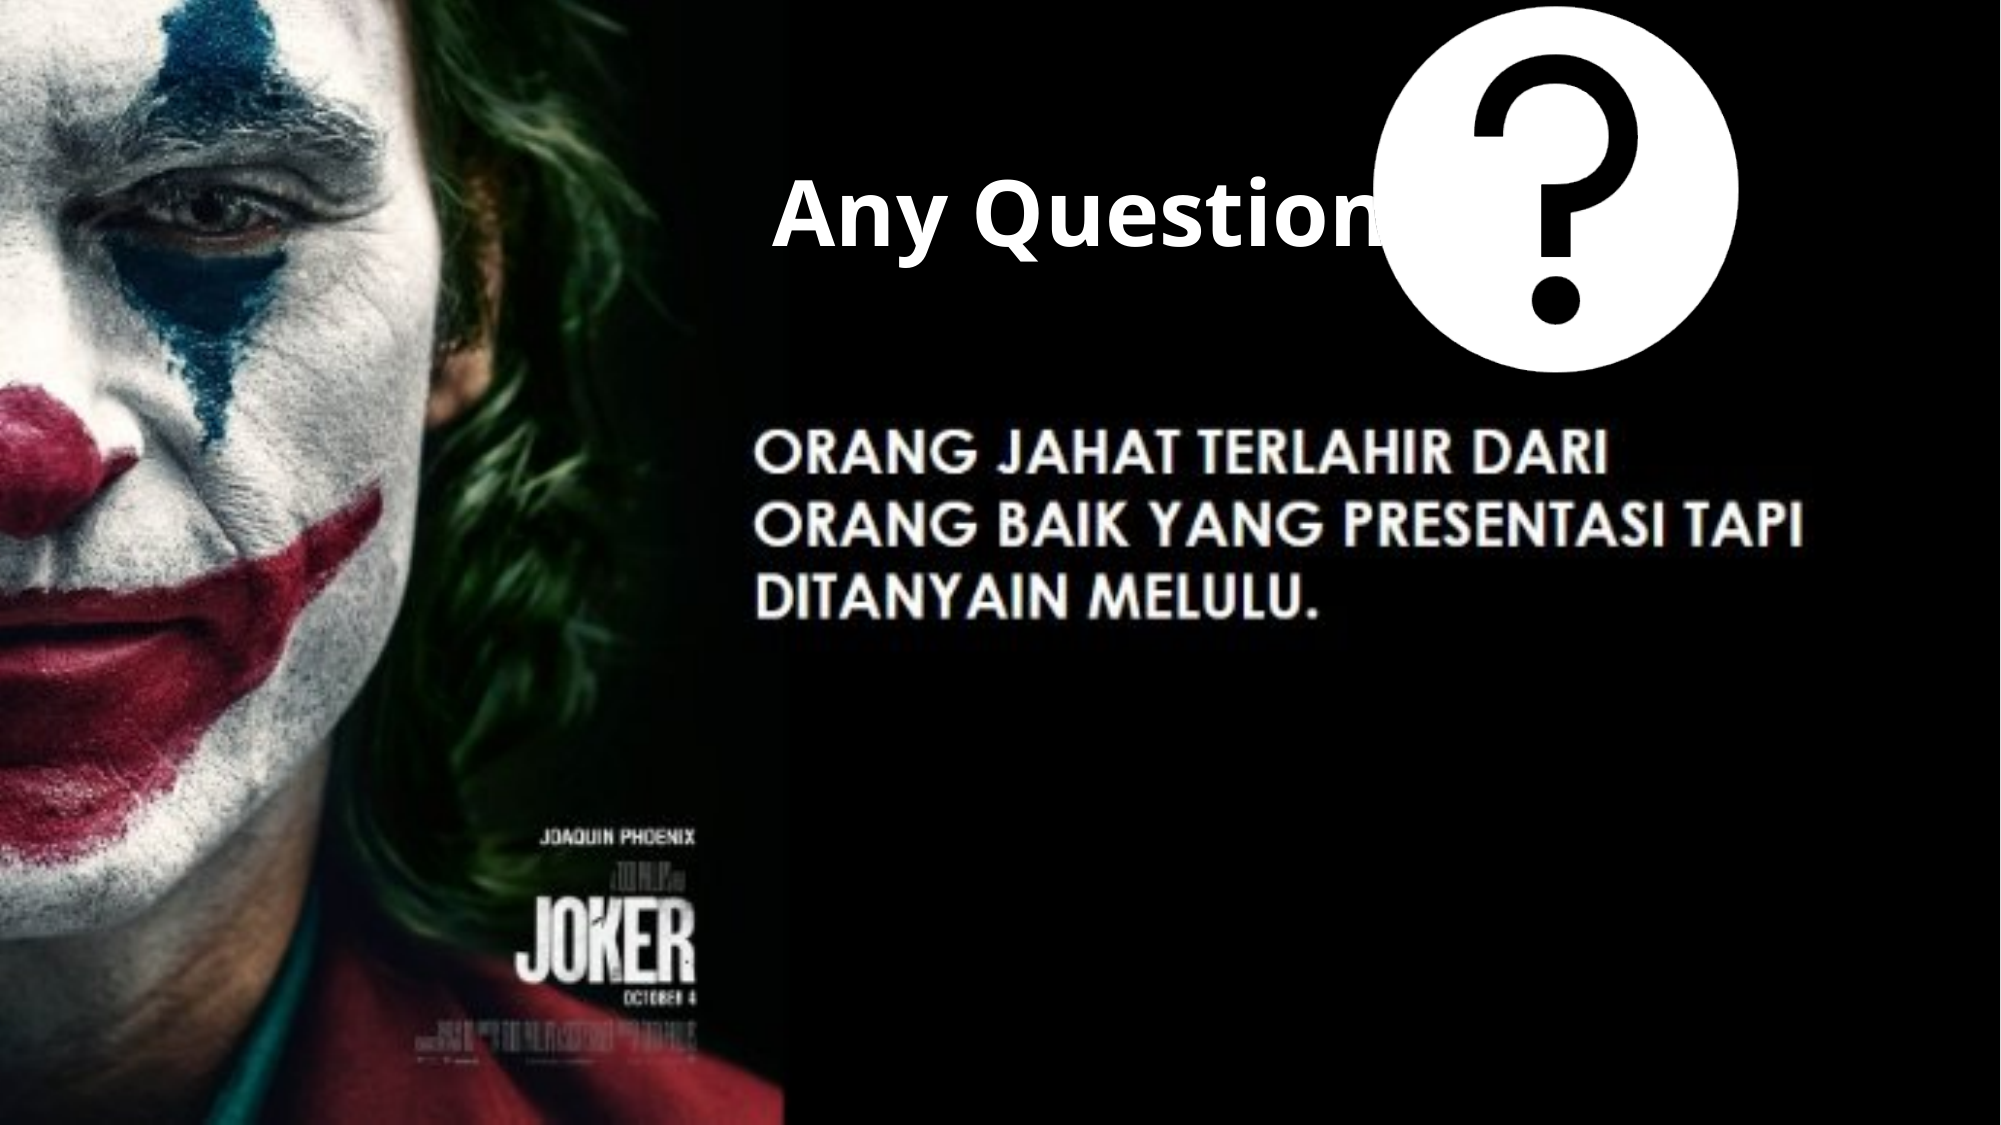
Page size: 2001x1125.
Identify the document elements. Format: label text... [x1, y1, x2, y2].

picture [0, 0, 2001, 1125]
title Any Questions [580, 108, 1324, 326]
